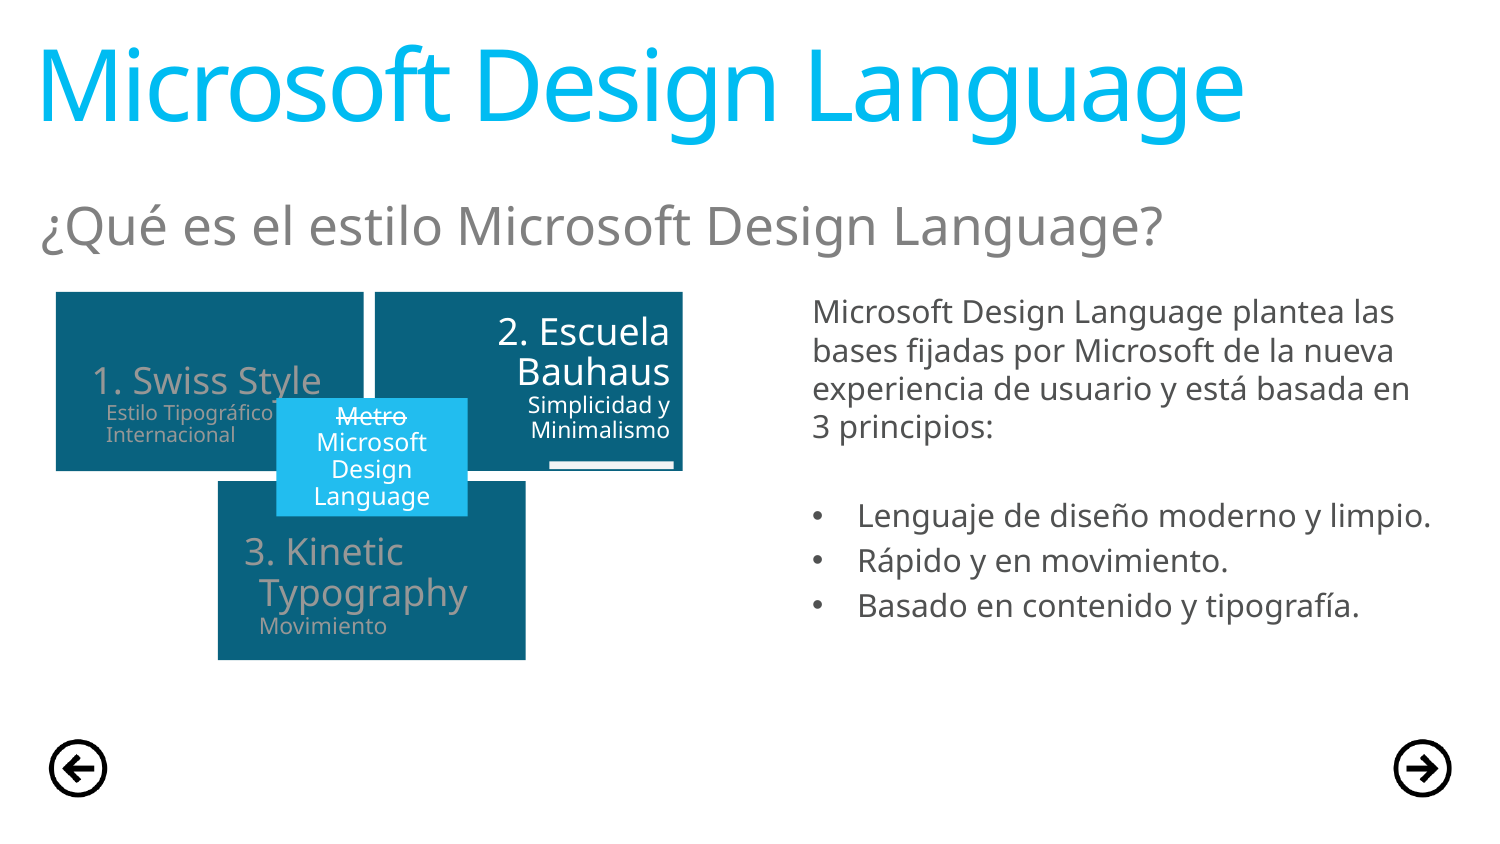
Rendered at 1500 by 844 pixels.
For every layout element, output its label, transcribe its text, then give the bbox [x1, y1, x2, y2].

title Microsoft Design Language [34, 49, 1454, 177]
list ¿Qué es el estilo Microsoft Design Language? [41, 176, 1452, 257]
picture [1392, 738, 1452, 798]
picture [48, 738, 108, 798]
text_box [52, 267, 692, 683]
text_box Microsoft Design Language plantea las bases fijadas por Microsoft de la nueva experiencia de usuario y está basada en 3 principios: Lenguaje de diseño moderno y limpio. Rápido y en movimiento. Basado en contenido y tipografía. [797, 291, 1452, 670]
